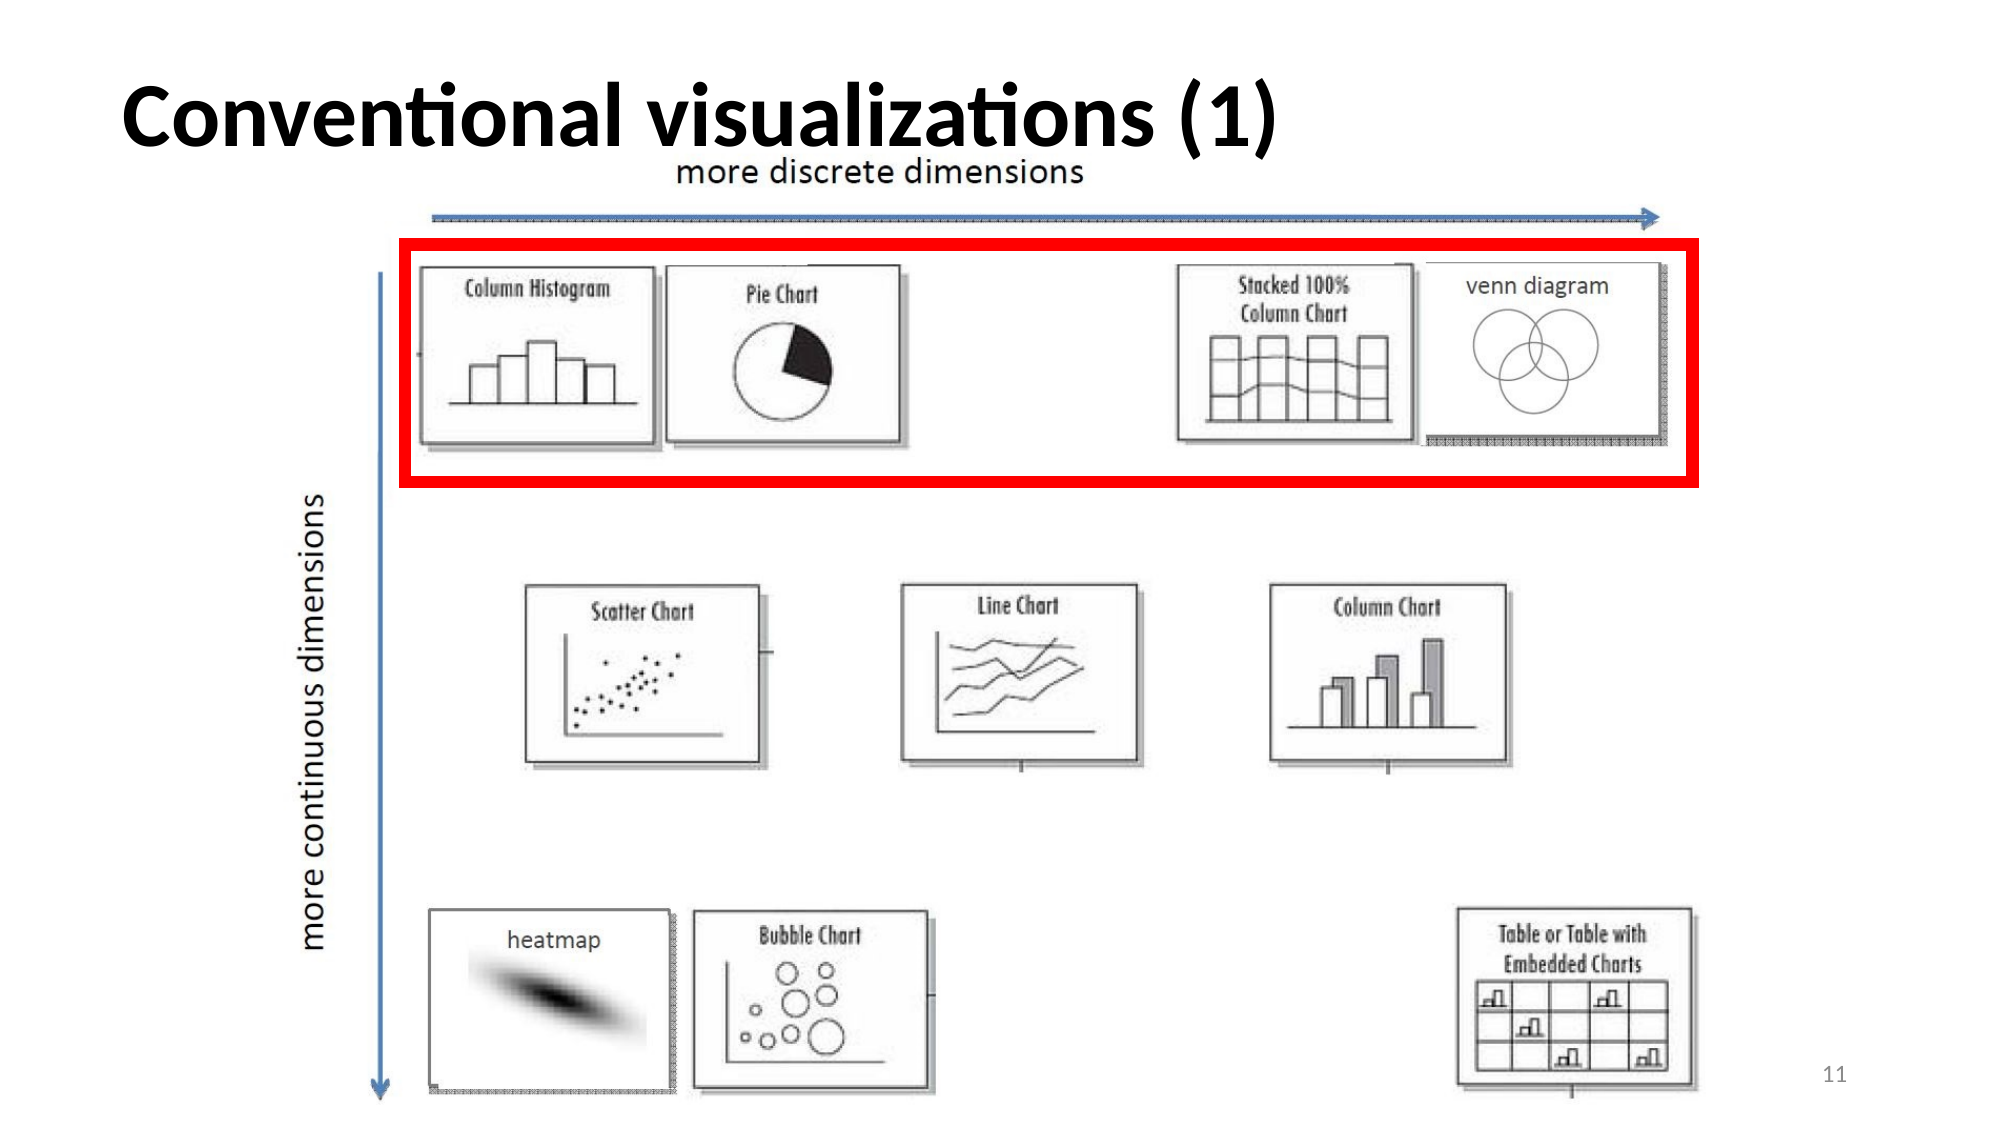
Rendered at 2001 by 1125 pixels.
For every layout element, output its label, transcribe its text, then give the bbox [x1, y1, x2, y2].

slide_number 11 [1733, 1042, 1863, 1103]
title Conventional visualizations (1) [107, 8, 1957, 226]
picture [267, 149, 1733, 1116]
